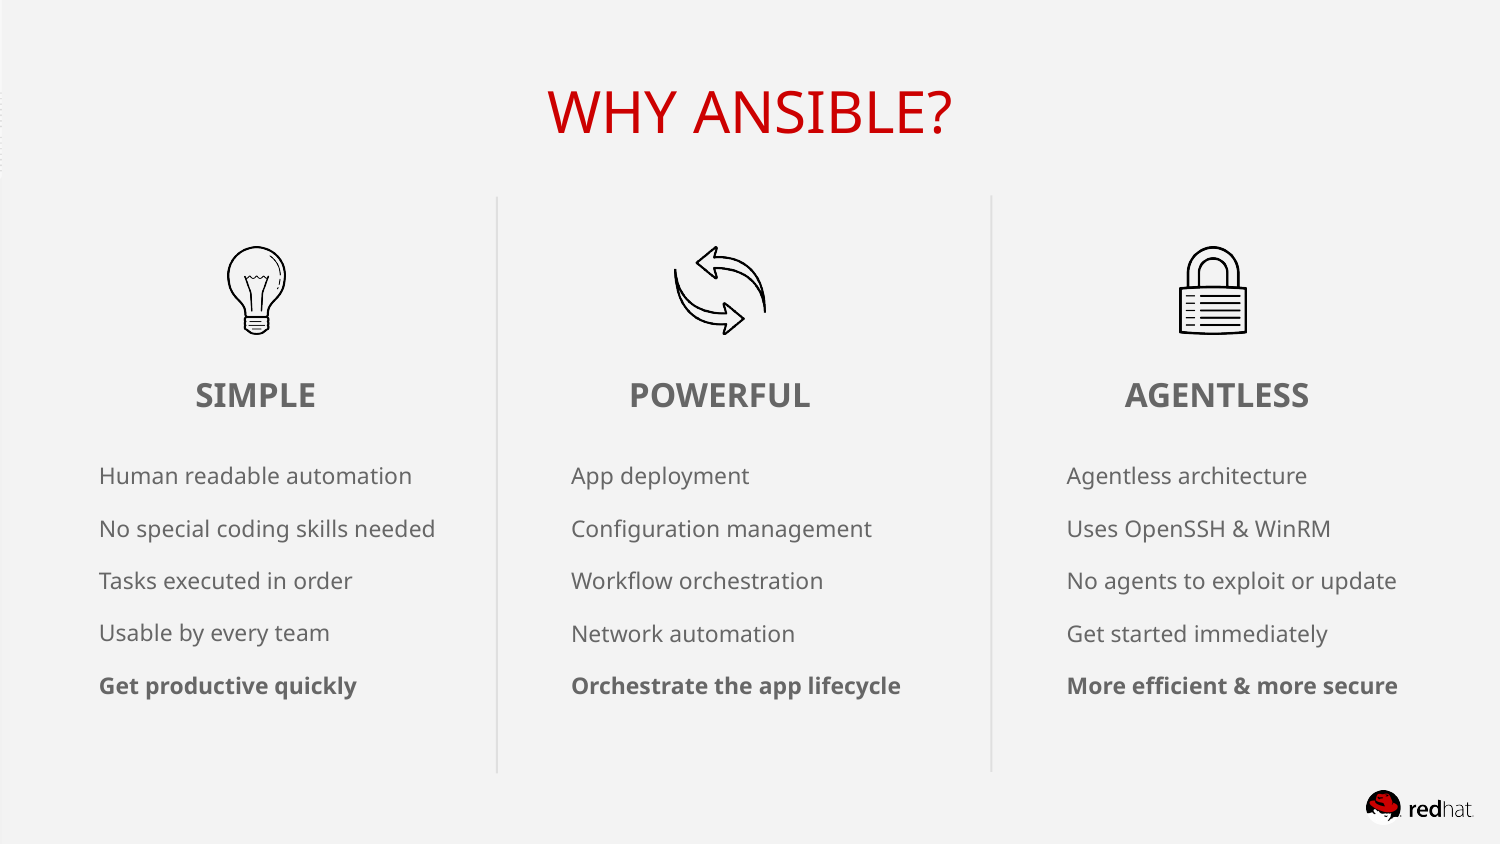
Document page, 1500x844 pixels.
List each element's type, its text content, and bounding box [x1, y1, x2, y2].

text_box Human readable automation No special coding skills needed Tasks executed in order Usable by every team Get productive quickly [92, 455, 444, 753]
picture [1178, 246, 1248, 336]
text_box SIMPLE [129, 360, 382, 422]
picture [1365, 790, 1474, 826]
text_box WHY ANSIBLE? [0, 58, 1500, 160]
picture [227, 246, 286, 336]
picture [674, 246, 767, 336]
text_box App deployment Configuration management Workflow orchestration Network automation Orchestrate the app lifecycle [564, 455, 926, 738]
text_box AGENTLESS [1037, 342, 1398, 422]
text_box Agentless architecture Uses OpenSSH & WinRM No agents to exploit or update Get started immediately More efficient & more secure [1060, 455, 1412, 753]
text_box POWERFUL [540, 342, 901, 422]
